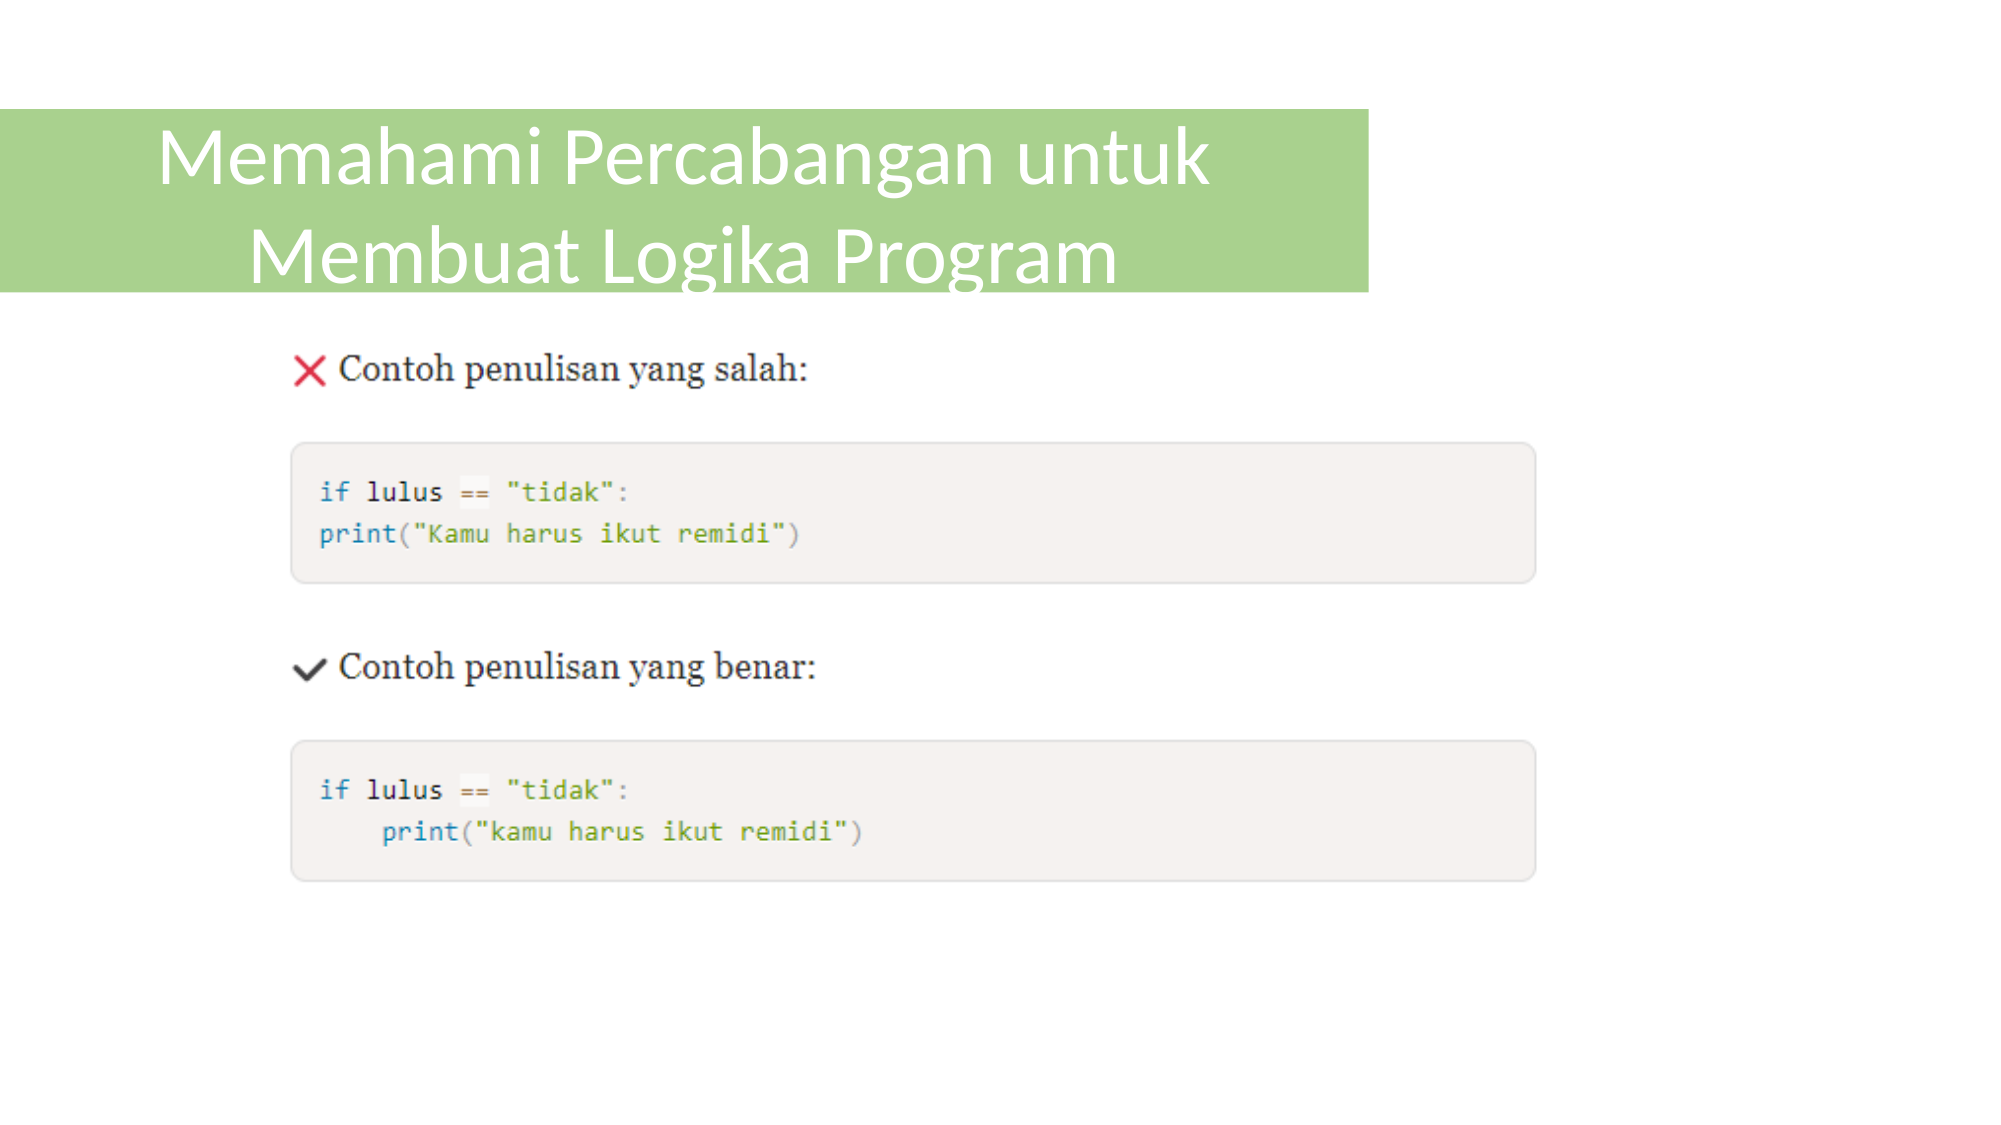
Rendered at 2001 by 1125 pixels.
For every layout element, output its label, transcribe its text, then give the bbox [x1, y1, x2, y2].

text_box Memahami Percabangan untuk Membuat Logika Program [0, 108, 1370, 293]
picture [277, 326, 1600, 912]
